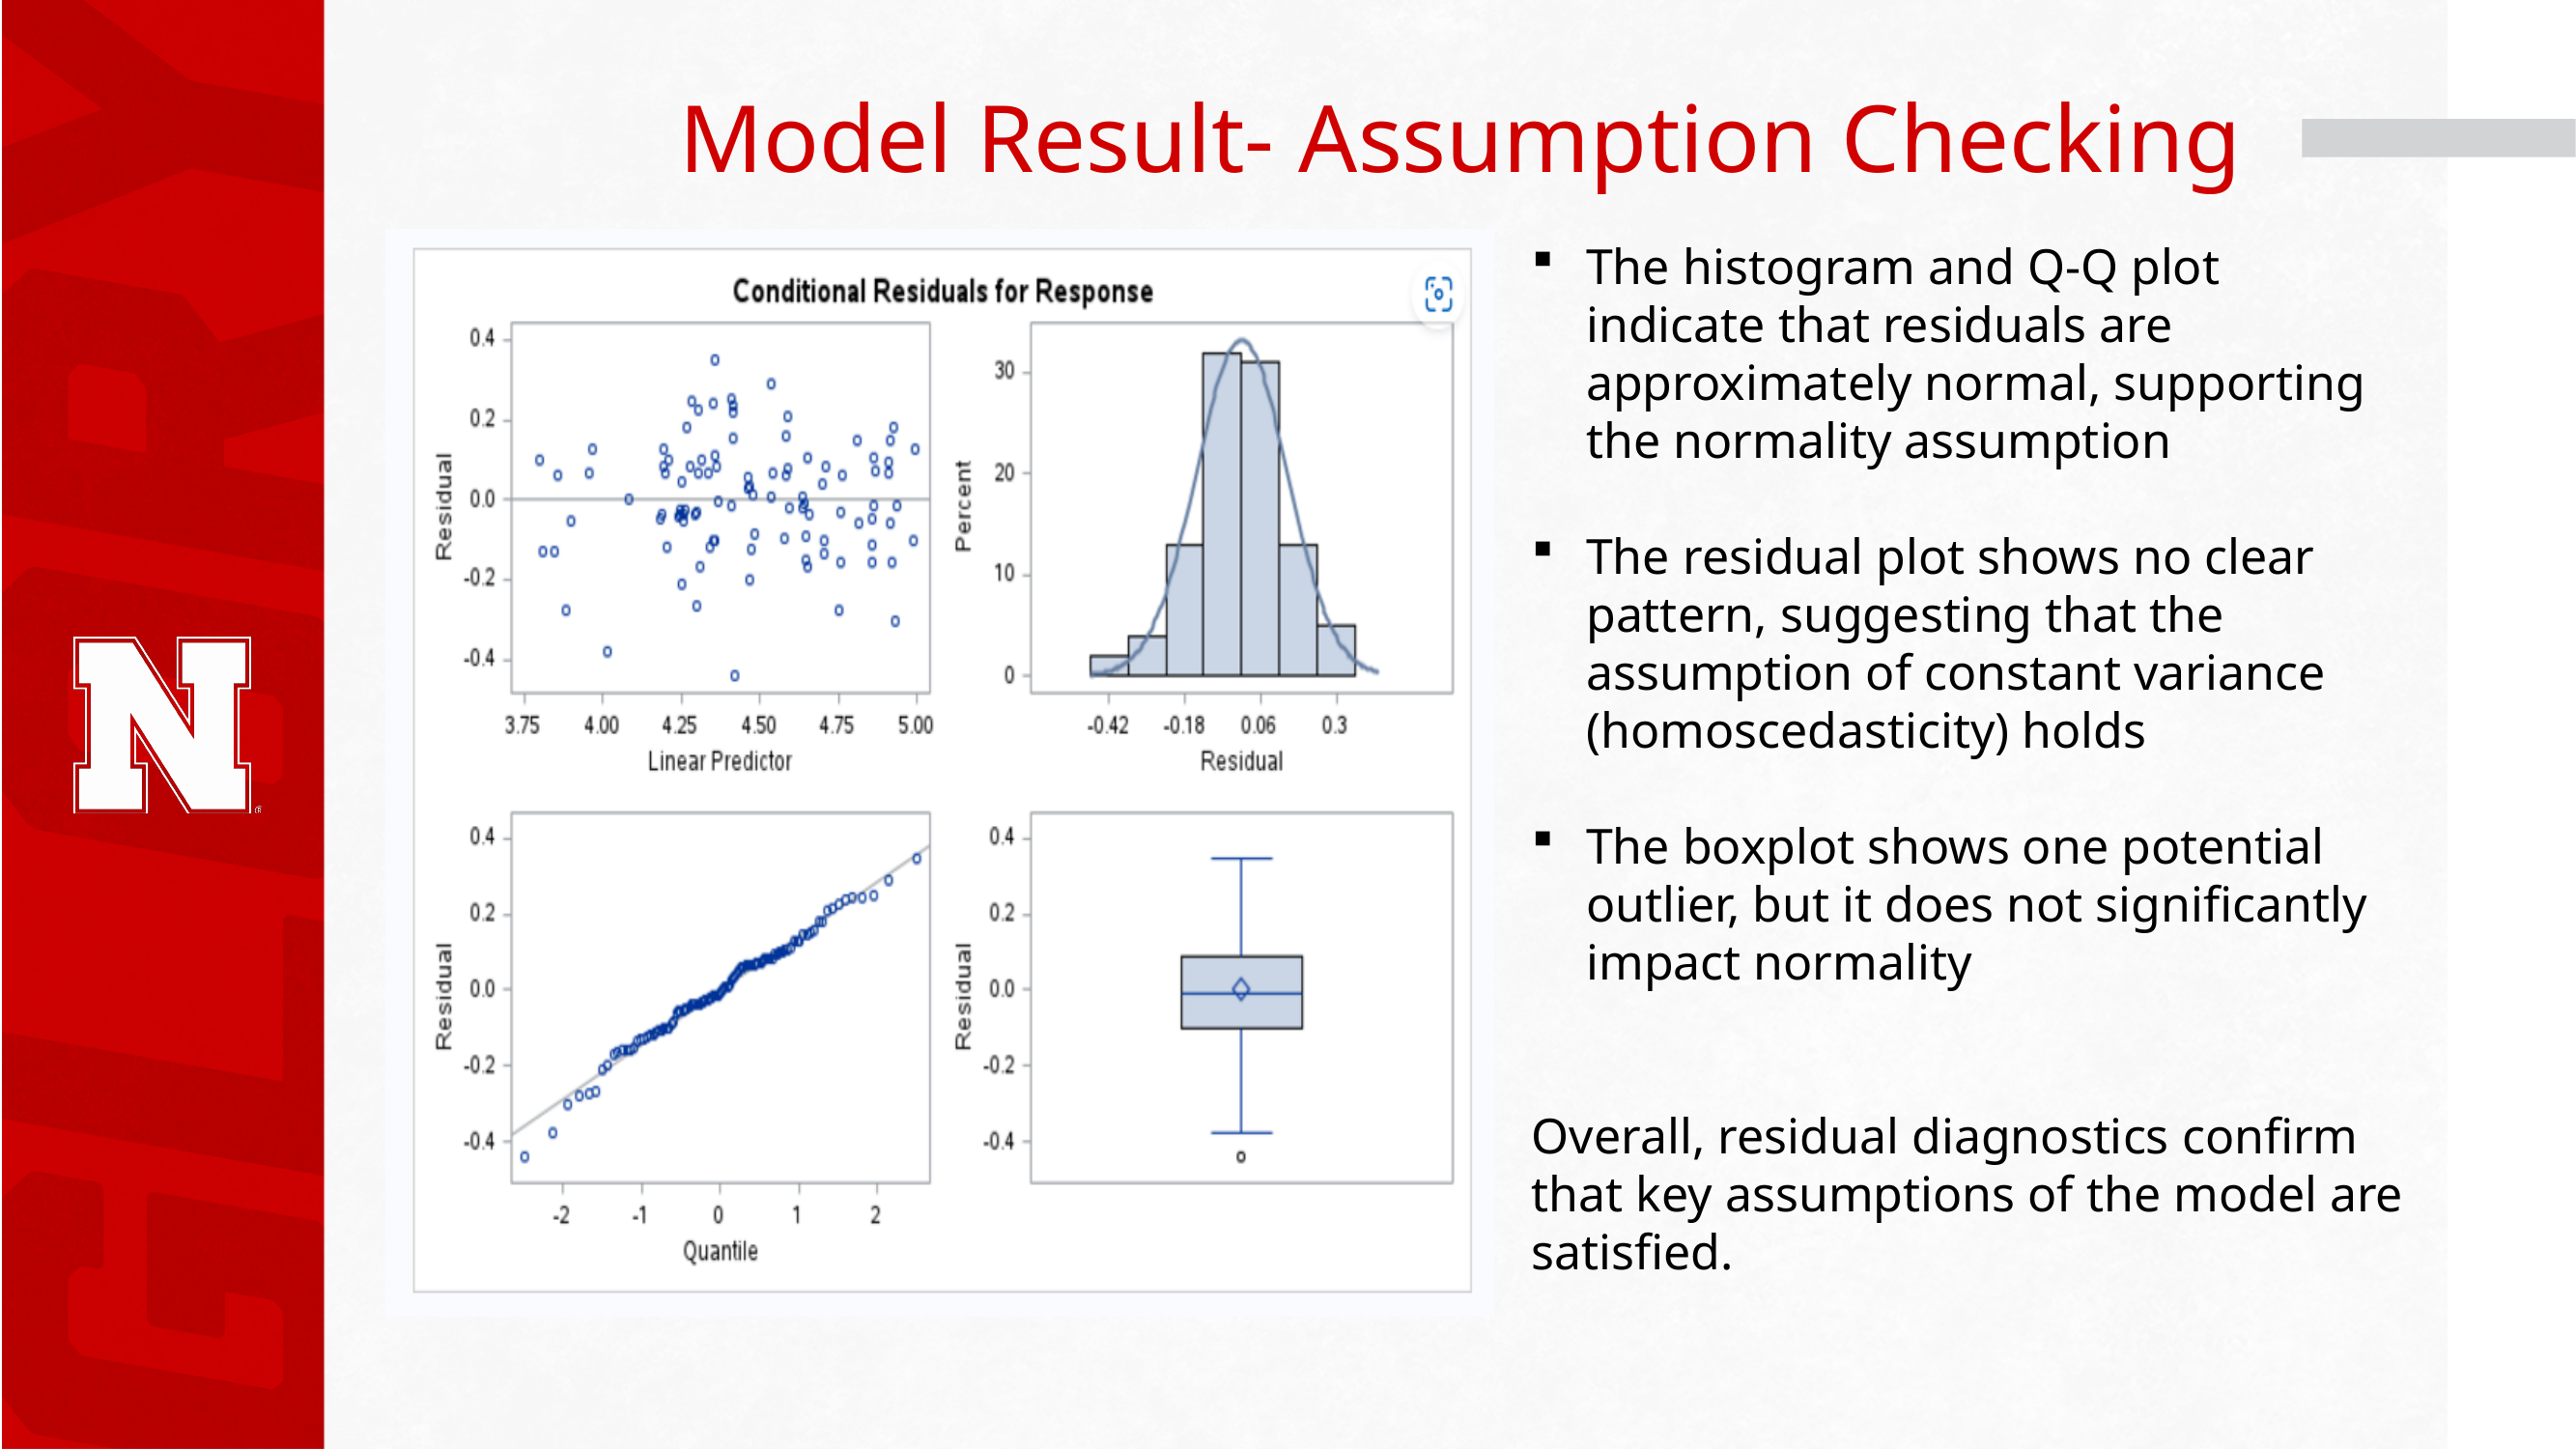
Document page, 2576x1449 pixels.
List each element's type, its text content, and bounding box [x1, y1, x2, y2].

list The histogram and Q-Q plot indicate that residuals are approximately normal, supporting the normality assumption The residual plot shows no clear pattern, suggesting that the assumption of constant variance (homoscedasticity) holds The boxplot shows one potential outlier, but it does not significantly impact normality Overall, residual diagnostics confirm that key assumptions of the model are satisfied. [1516, 229, 2423, 1317]
title Model Result- Assumption Checking [346, 96, 2242, 174]
picture [2, 0, 2448, 1449]
